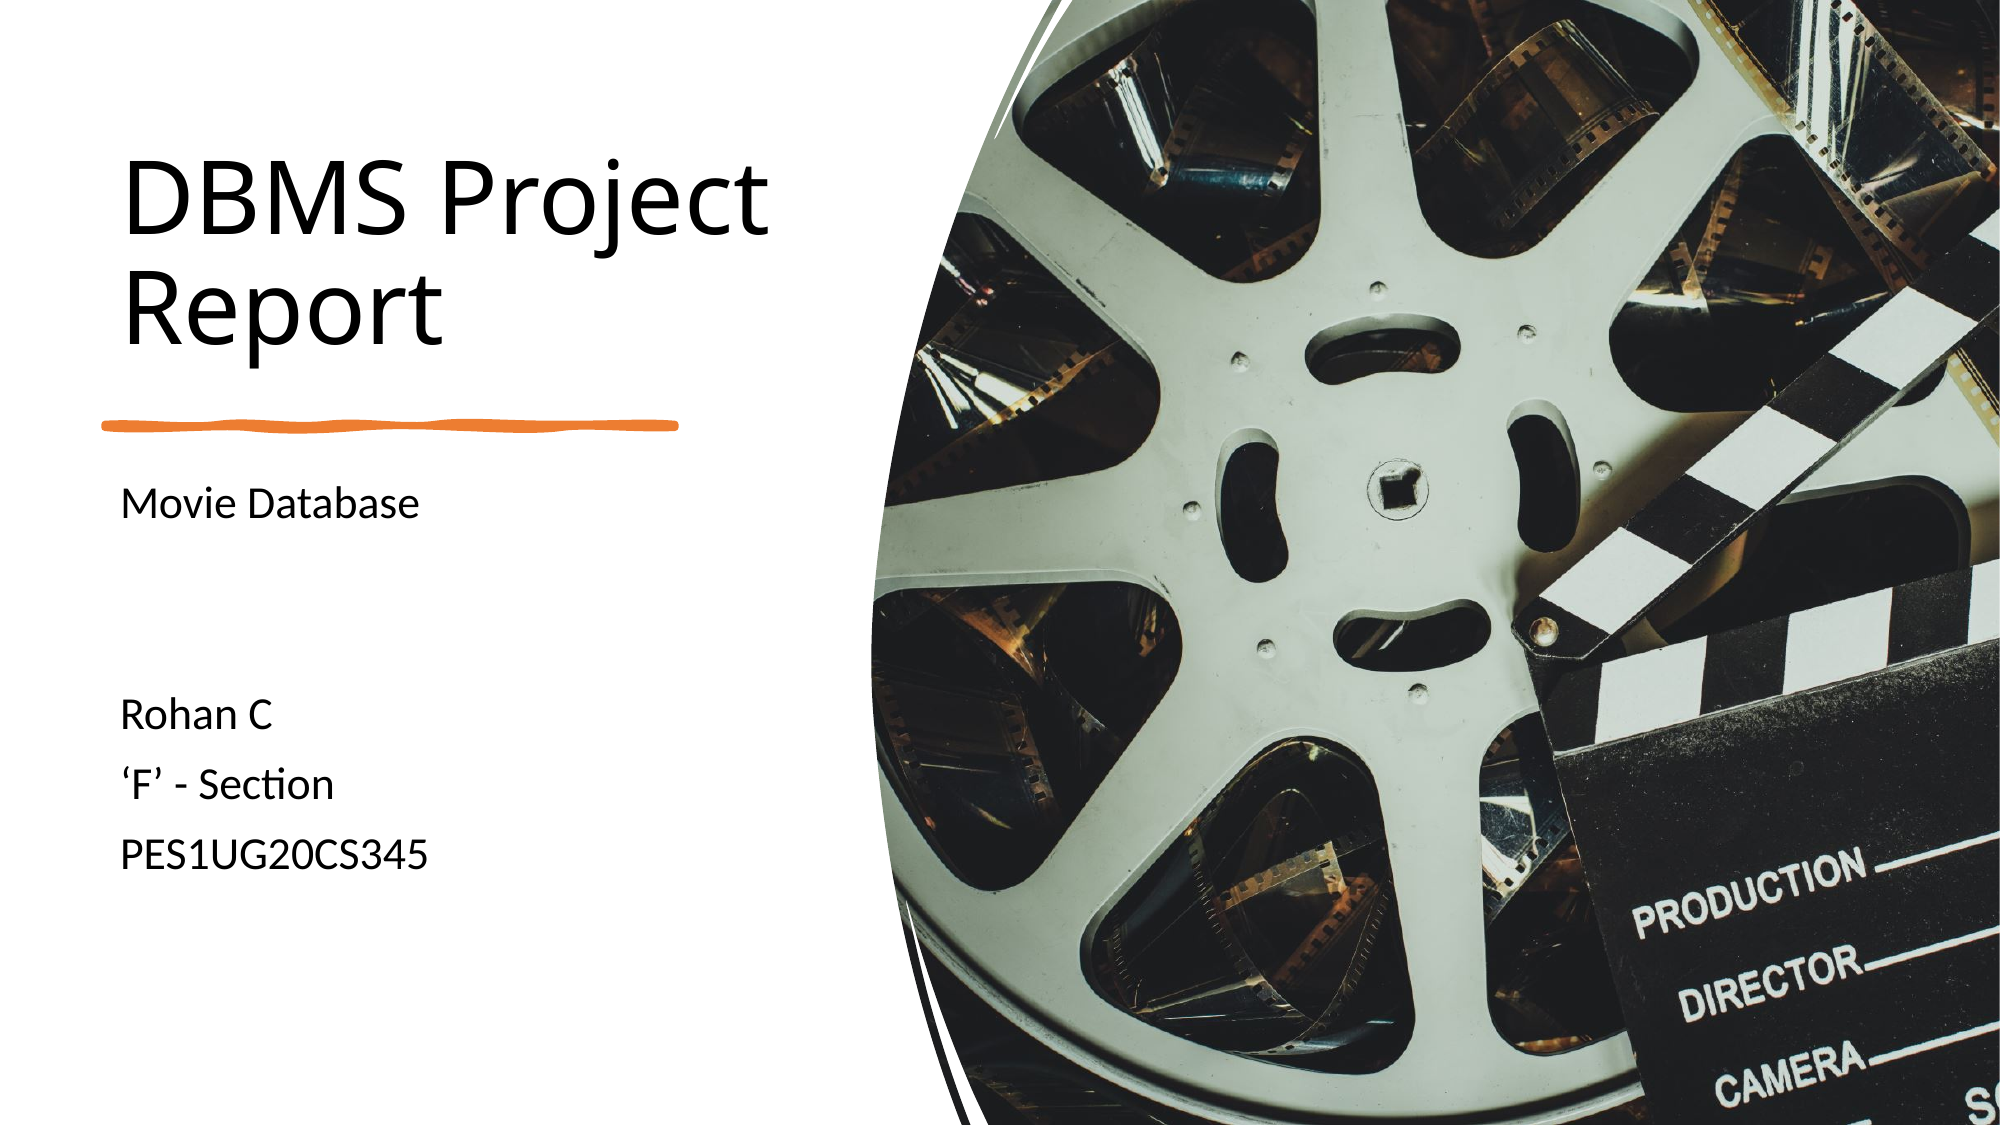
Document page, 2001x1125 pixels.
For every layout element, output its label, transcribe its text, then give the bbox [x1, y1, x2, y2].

picture [871, 0, 2000, 1125]
list Movie Database Rohan C ‘F’ - Section PES1UG20CS345 [105, 471, 802, 1016]
title DBMS Project Report [105, 53, 822, 375]
text_box [103, 421, 676, 431]
text_box [0, 0, 871, 1125]
